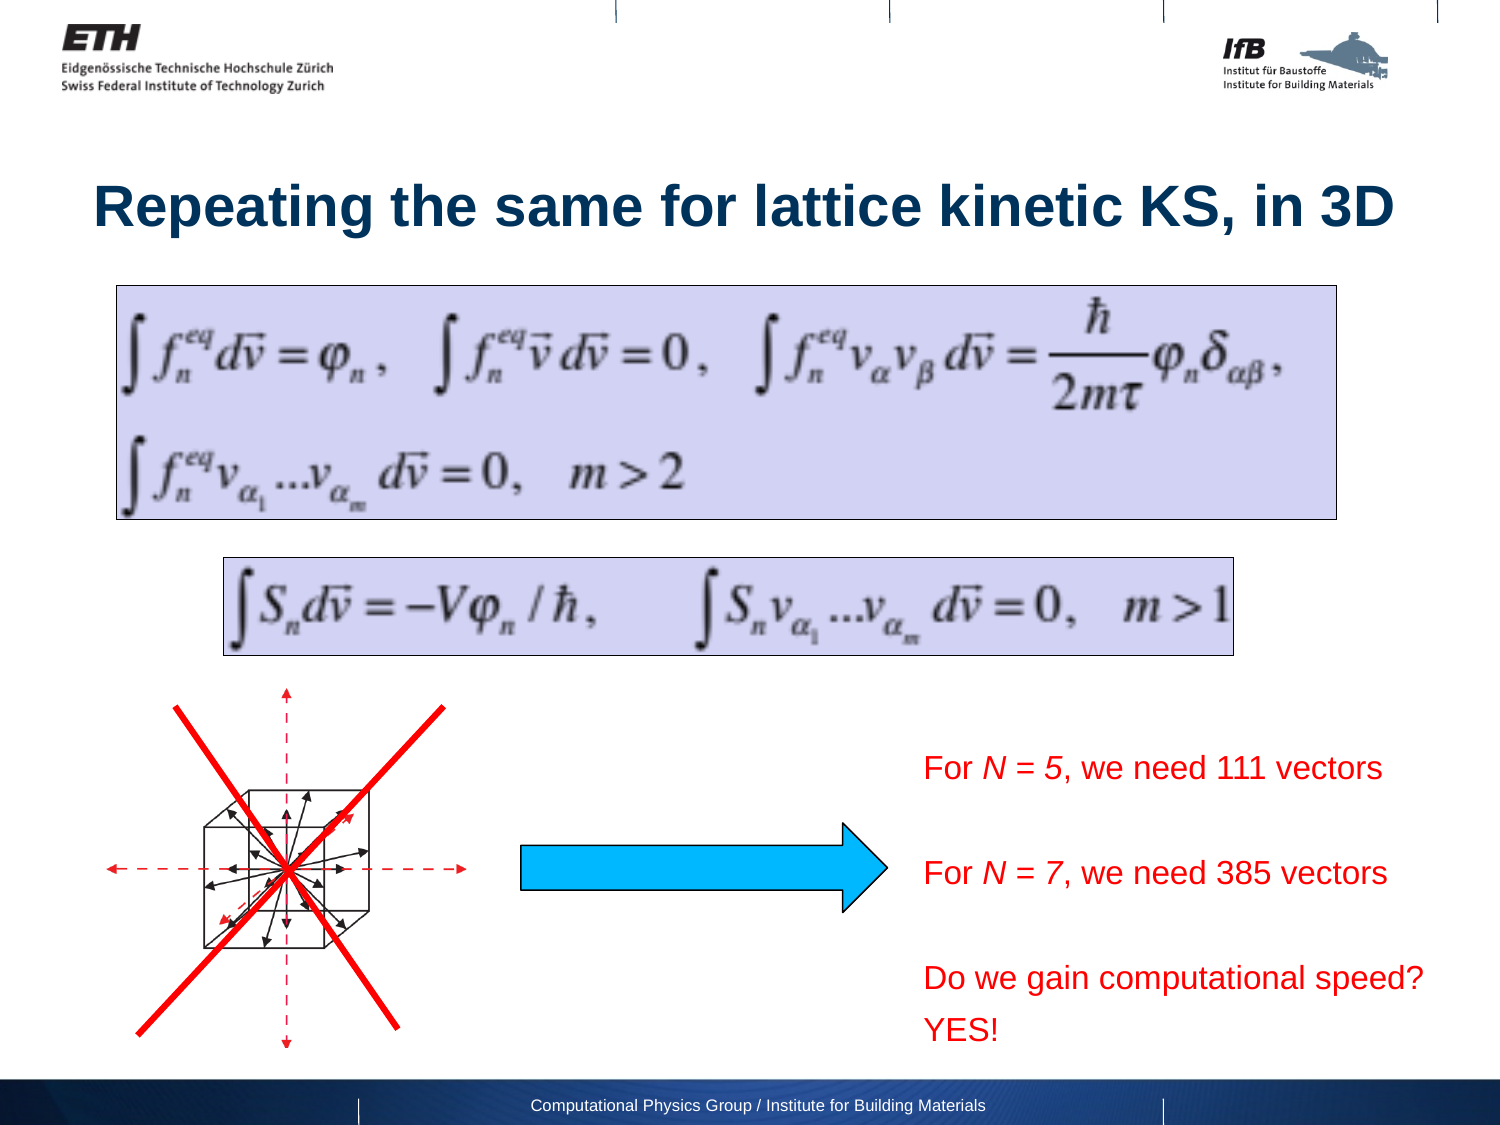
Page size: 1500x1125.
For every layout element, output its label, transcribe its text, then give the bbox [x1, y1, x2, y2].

text_box [520, 822, 888, 913]
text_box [116, 285, 1337, 520]
picture [1223, 31, 1389, 93]
text_box For N = 5, we need 111 vectors For N = 7, we need 385 vectors Do we gain computational speed? YES! [908, 739, 1475, 1056]
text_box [399, 705, 444, 1036]
picture [105, 687, 474, 1049]
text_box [223, 557, 1235, 656]
picture [0, 1078, 1500, 1125]
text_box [174, 705, 399, 1030]
footer Computational Physics Group / Institute for Building Materials [367, 1088, 1151, 1125]
picture [62, 24, 333, 94]
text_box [137, 705, 173, 1036]
title Repeating the same for lattice kinetic KS, in 3D [57, 170, 1433, 246]
